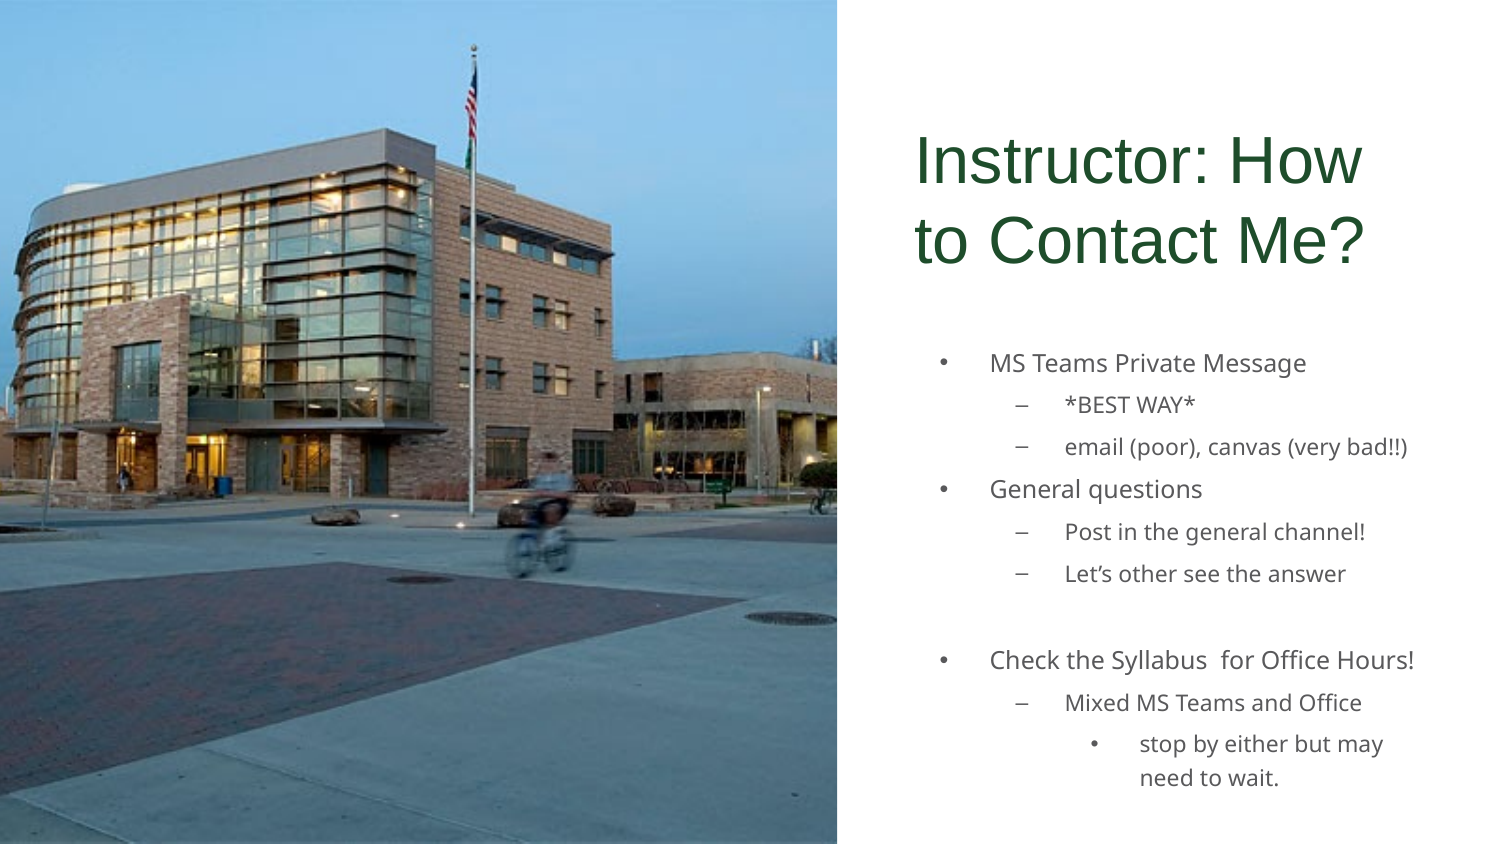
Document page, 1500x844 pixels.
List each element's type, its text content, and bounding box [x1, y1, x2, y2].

title Instructor: How to Contact Me? [904, 106, 1433, 288]
picture [0, 0, 838, 844]
list MS Teams Private Message *BEST WAY* email (poor), canvas (very bad!!) General questions Post in the general channel! Let’s other see the answer Check the Syllabus for Office Hours! Mixed MS Teams and Office stop by either but may need to wait. [904, 331, 1433, 676]
